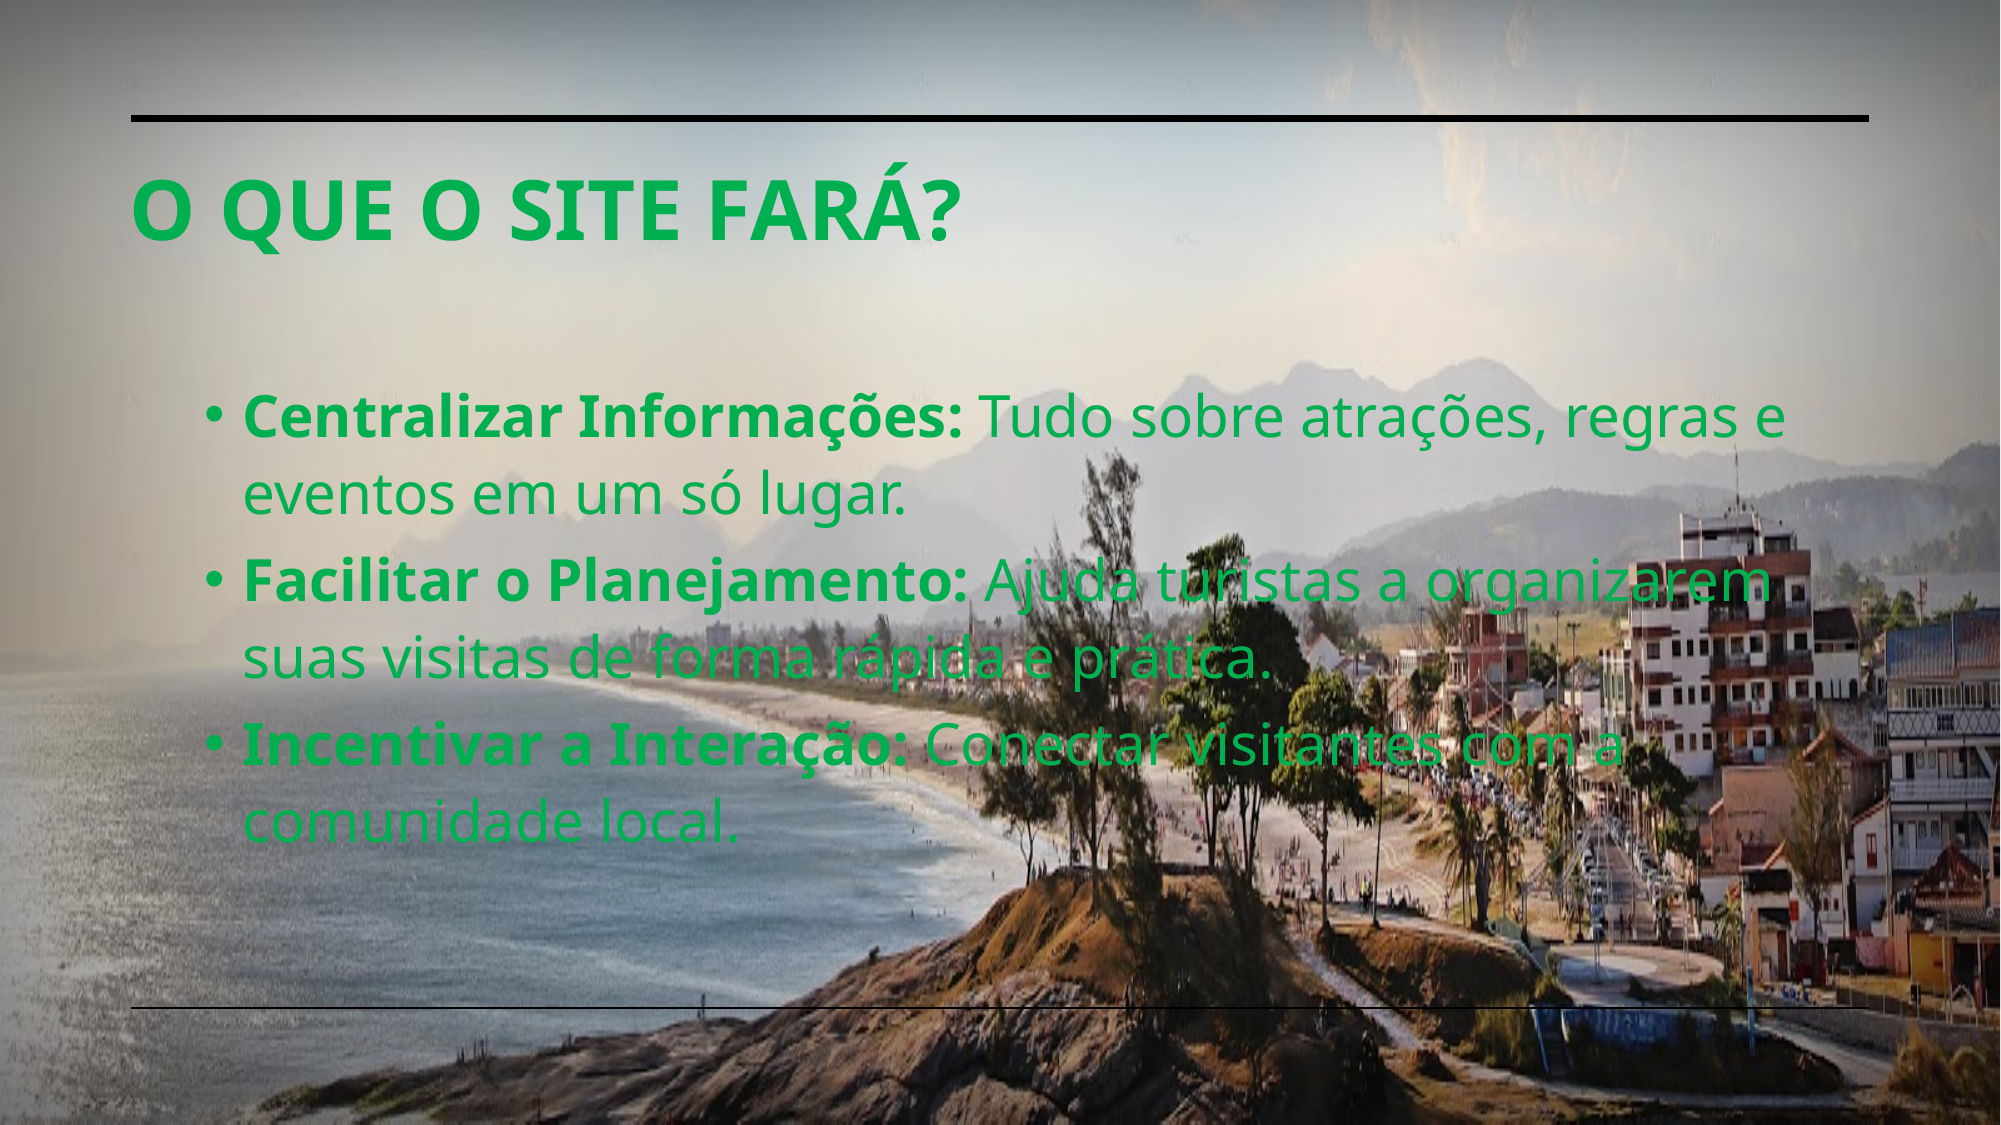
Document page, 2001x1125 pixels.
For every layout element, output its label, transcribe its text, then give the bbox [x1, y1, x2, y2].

picture [0, 0, 2001, 1125]
title O que o Site Fará? [114, 149, 1869, 300]
list Centralizar Informações: Tudo sobre atrações, regras e eventos em um só lugar. Facilitar o Planejamento: Ajuda turistas a organizarem suas visitas de forma rápida e prática. Incentivar a Interação: Conectar visitantes com a comunidade local. [114, 364, 1869, 978]
